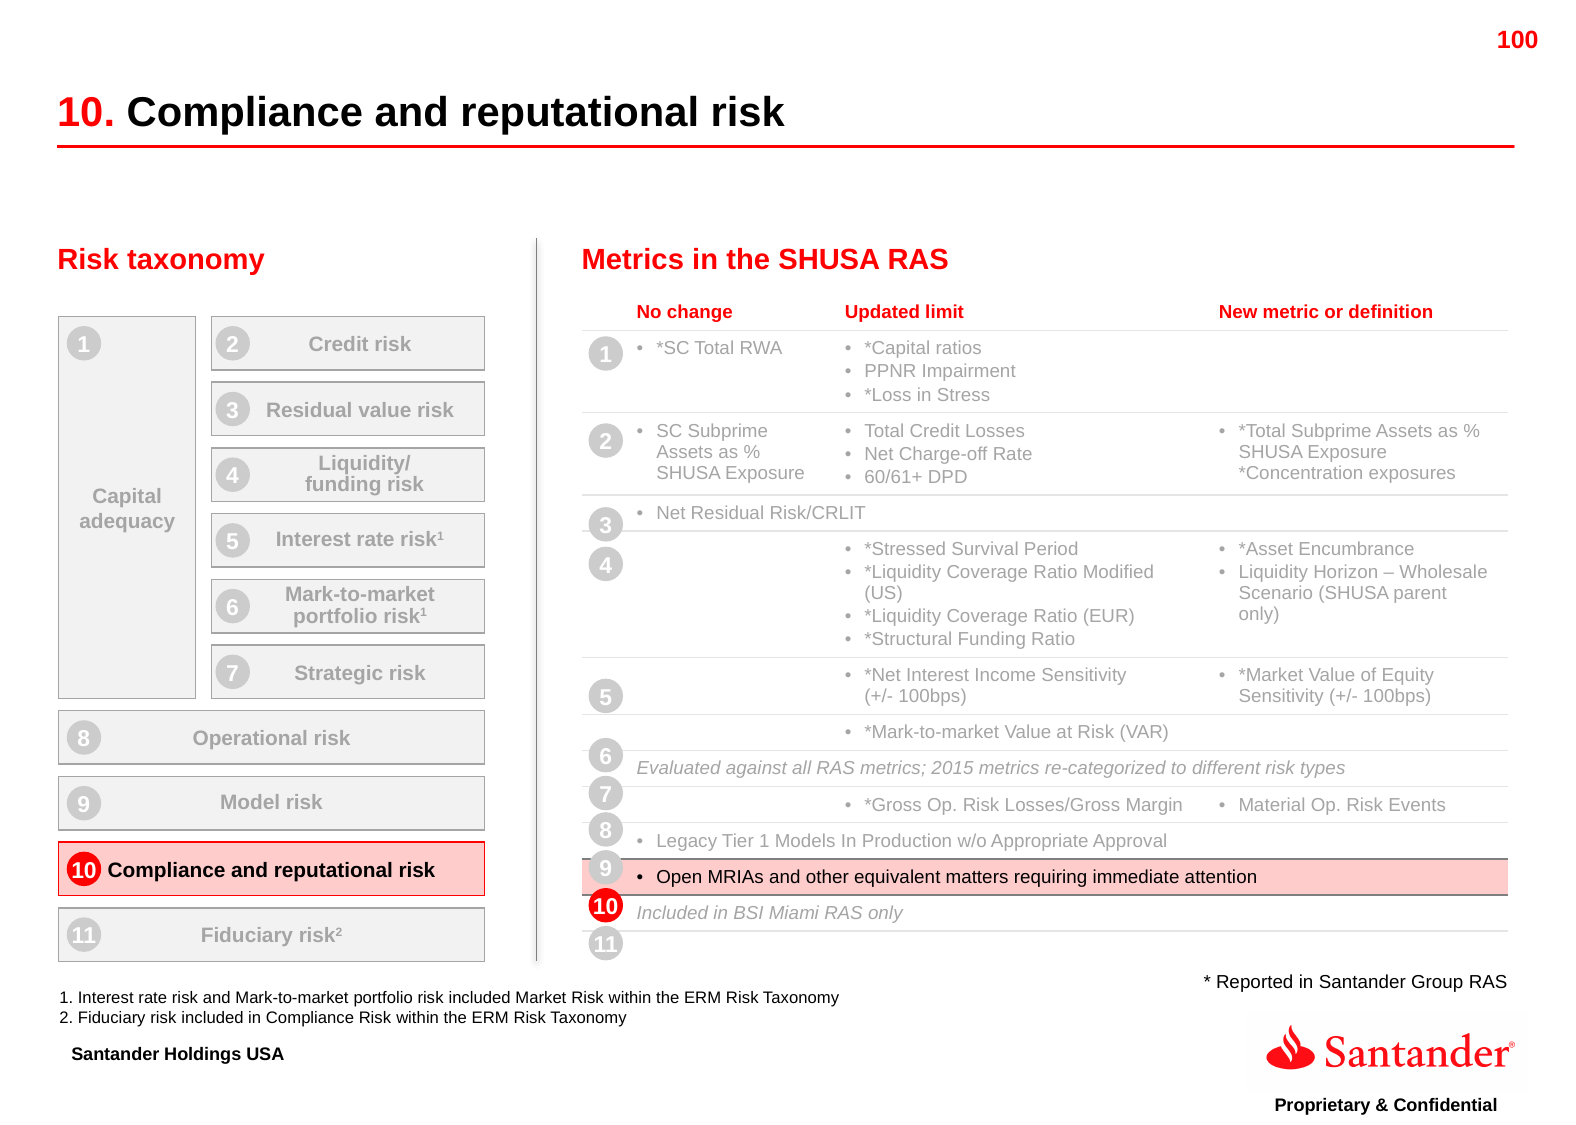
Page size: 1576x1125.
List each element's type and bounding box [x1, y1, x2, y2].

text_box [211, 513, 485, 568]
text_box [58, 776, 485, 830]
text_box [211, 316, 485, 370]
text_box [588, 888, 624, 923]
picture [1247, 1011, 1528, 1094]
table_header [582, 294, 1508, 330]
text_box [59, 987, 880, 1028]
table_cell [582, 823, 1508, 858]
table_cell [582, 787, 1508, 822]
text_box [588, 737, 624, 773]
text_box [1202, 973, 1508, 993]
text_box [58, 842, 485, 896]
text_box [211, 382, 485, 436]
list [57, 74, 1479, 146]
text_box [211, 579, 485, 633]
table_cell [582, 413, 1508, 494]
table_cell [582, 751, 1508, 786]
text_box [211, 645, 485, 699]
text_box [58, 907, 485, 962]
text_box [58, 710, 485, 765]
text_box [588, 546, 624, 582]
table_cell [582, 860, 1508, 894]
table_cell [582, 532, 1508, 657]
text_box [588, 678, 624, 714]
table_cell [582, 896, 1508, 930]
text_box [211, 447, 485, 502]
text_box [581, 240, 1435, 276]
table_cell [582, 496, 1508, 530]
text_box [588, 850, 624, 885]
text_box [588, 812, 624, 847]
text_box [588, 775, 624, 811]
text_box [58, 316, 196, 699]
table_cell [582, 658, 1508, 714]
text_box [588, 423, 624, 458]
text_box [588, 507, 624, 542]
table_cell [582, 331, 1508, 412]
table_cell [582, 715, 1508, 750]
text_box [57, 240, 505, 276]
text_box [588, 925, 624, 961]
text_box [588, 336, 624, 371]
